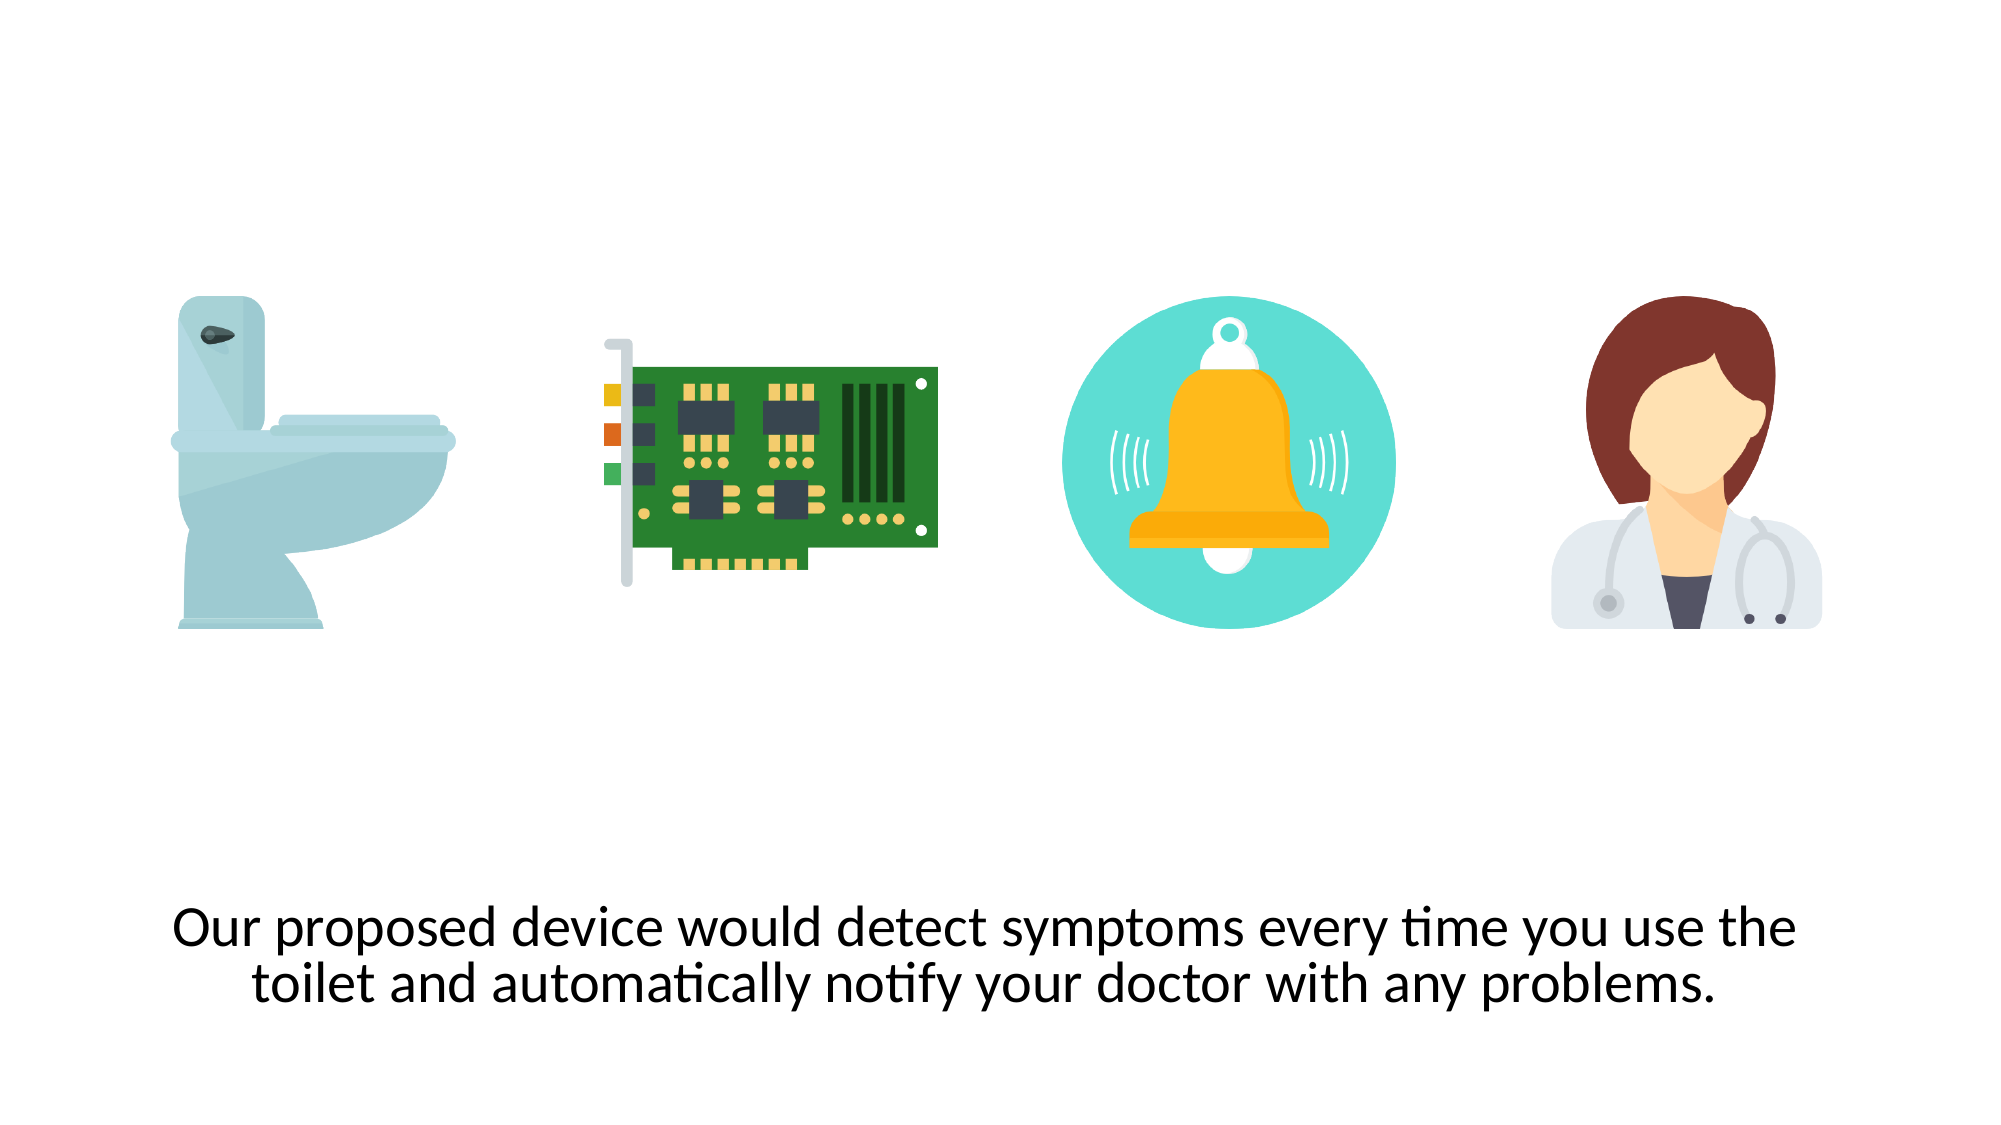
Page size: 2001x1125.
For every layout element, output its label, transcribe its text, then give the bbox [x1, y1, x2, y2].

picture [1062, 296, 1396, 629]
list Our proposed device would detect symptoms every time you use the toilet and automatically notify your doctor with any problems. [107, 893, 1863, 1125]
picture [146, 296, 480, 629]
picture [1520, 296, 1854, 629]
picture [604, 296, 938, 629]
